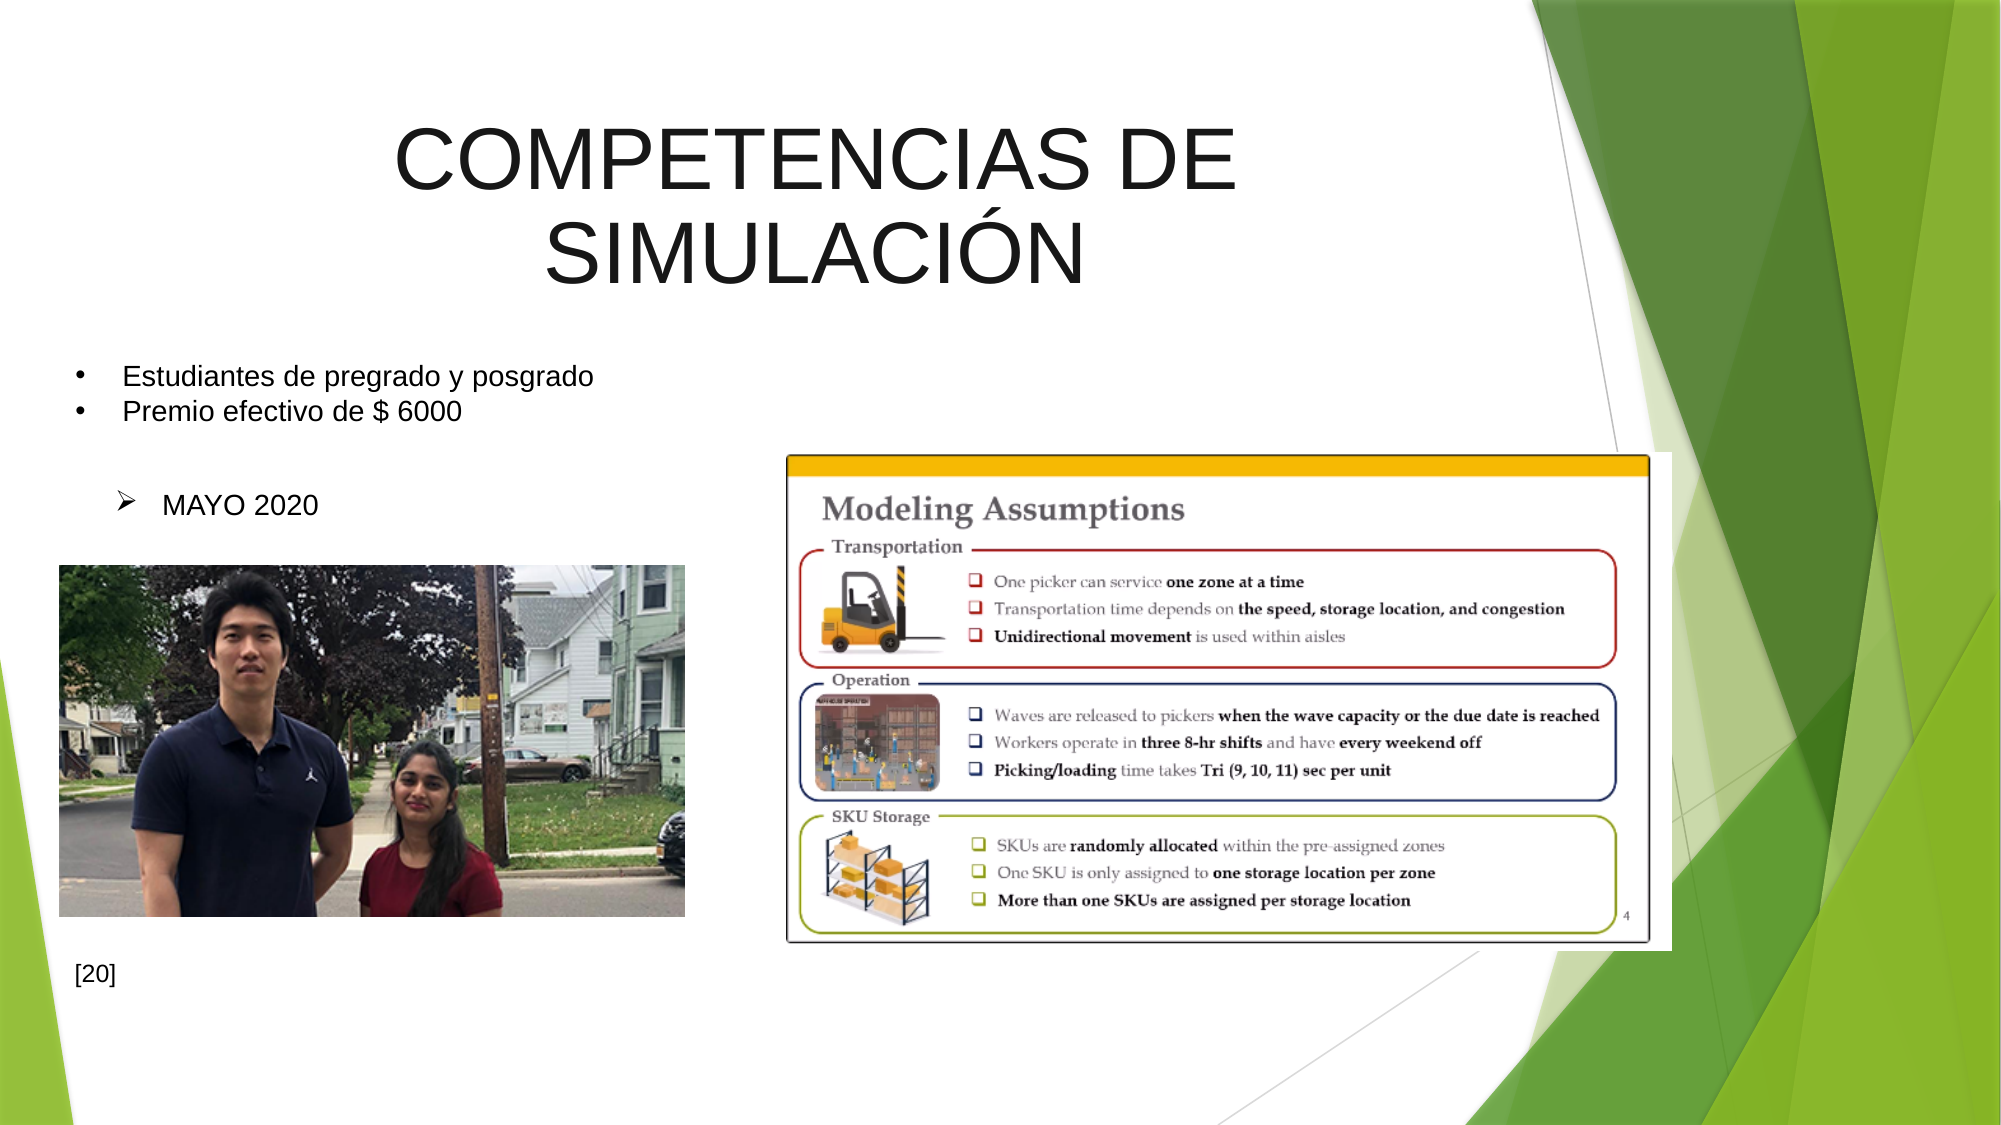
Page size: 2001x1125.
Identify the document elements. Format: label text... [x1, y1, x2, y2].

text_box MAYO 2020 [85, 479, 335, 529]
picture [59, 564, 686, 918]
text_box [20] [59, 950, 163, 995]
text_box Estudiantes de pregrado y posgrado Premio efectivo de $ 6000 [46, 349, 610, 470]
picture [785, 452, 1673, 951]
title COMPETENCIAS DE SIMULACIÓN [111, 99, 1522, 317]
